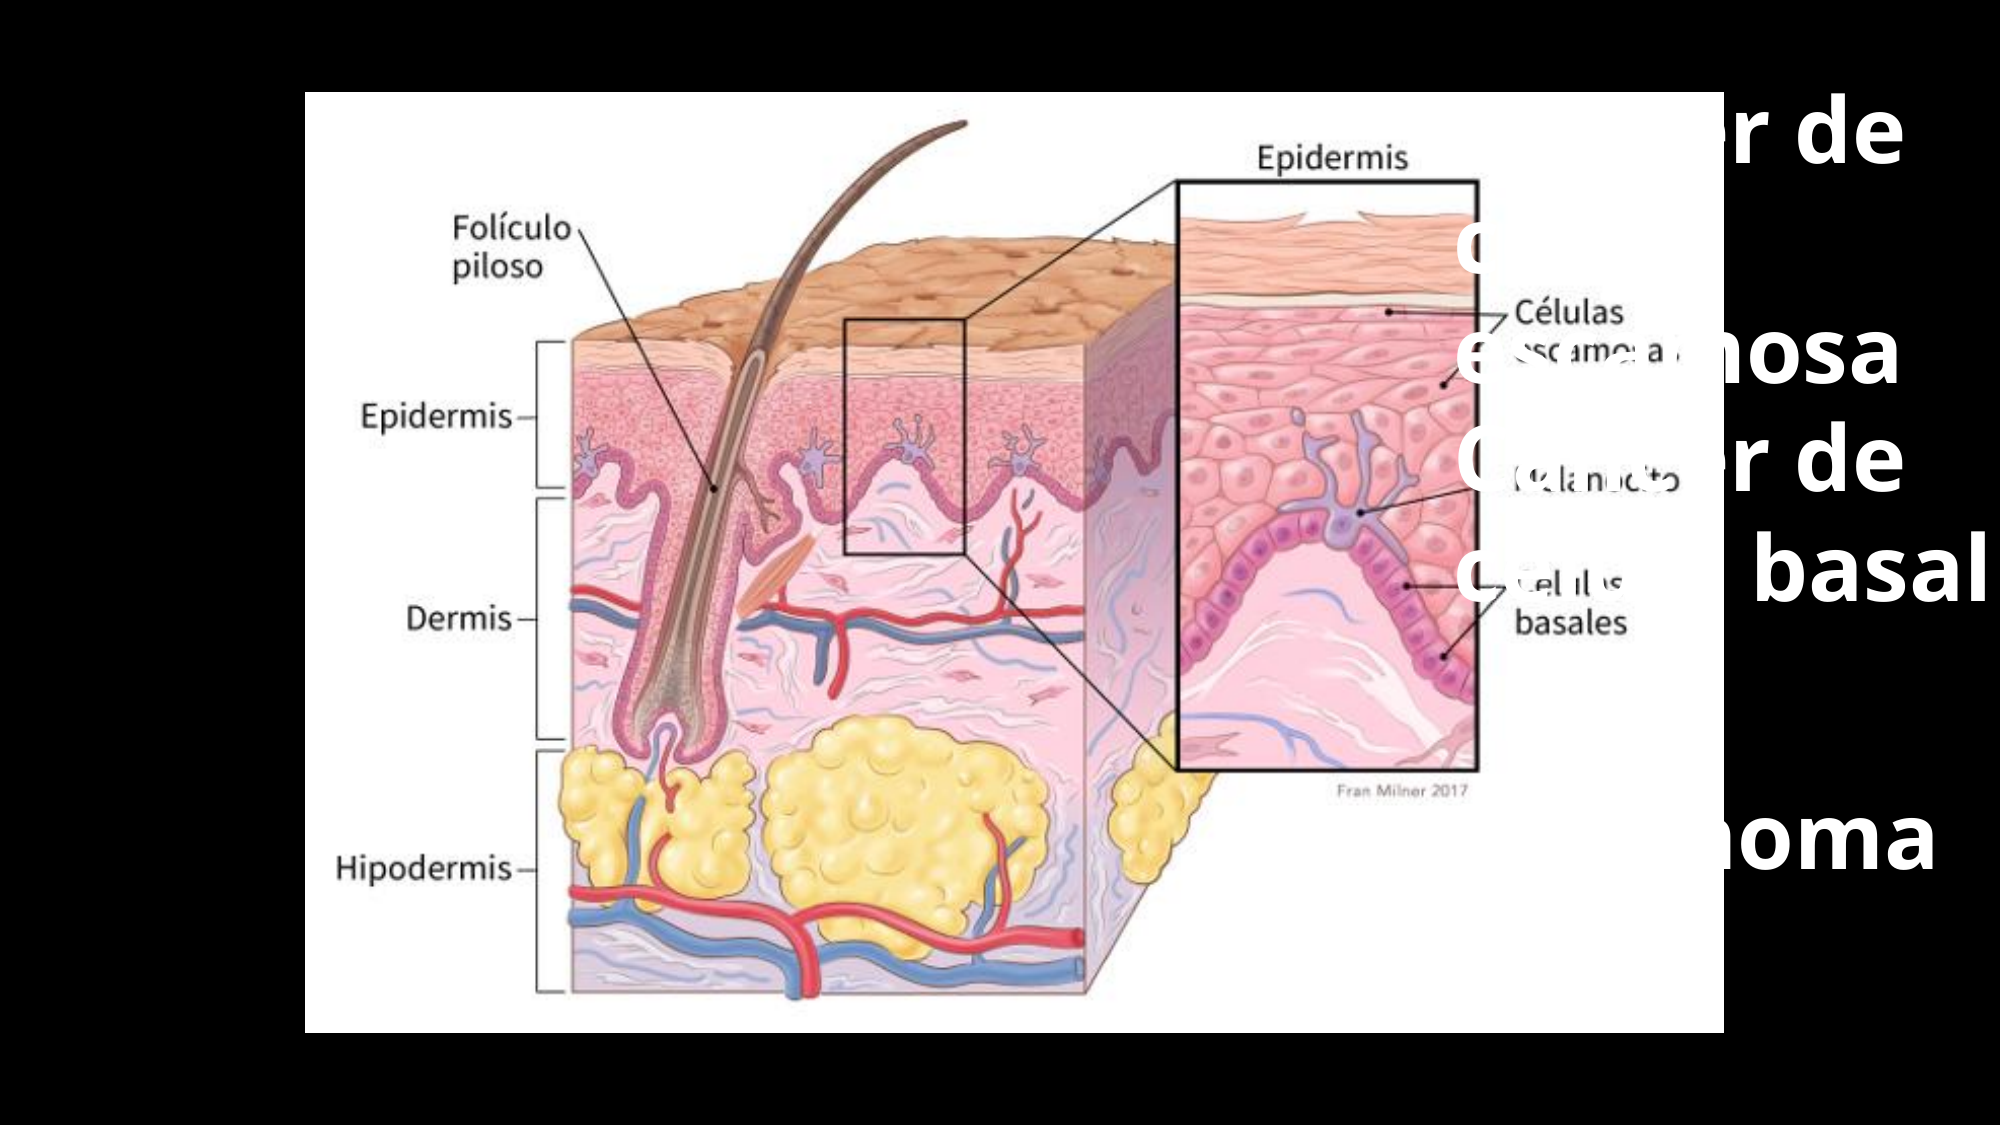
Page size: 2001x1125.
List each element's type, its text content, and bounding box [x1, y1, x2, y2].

text_box Cancer de célula basal [1728, 391, 2000, 630]
text_box Cancer de célula escamosa [1438, 64, 2000, 302]
picture [305, 92, 1725, 1033]
text_box Melanoma [1728, 770, 2000, 897]
